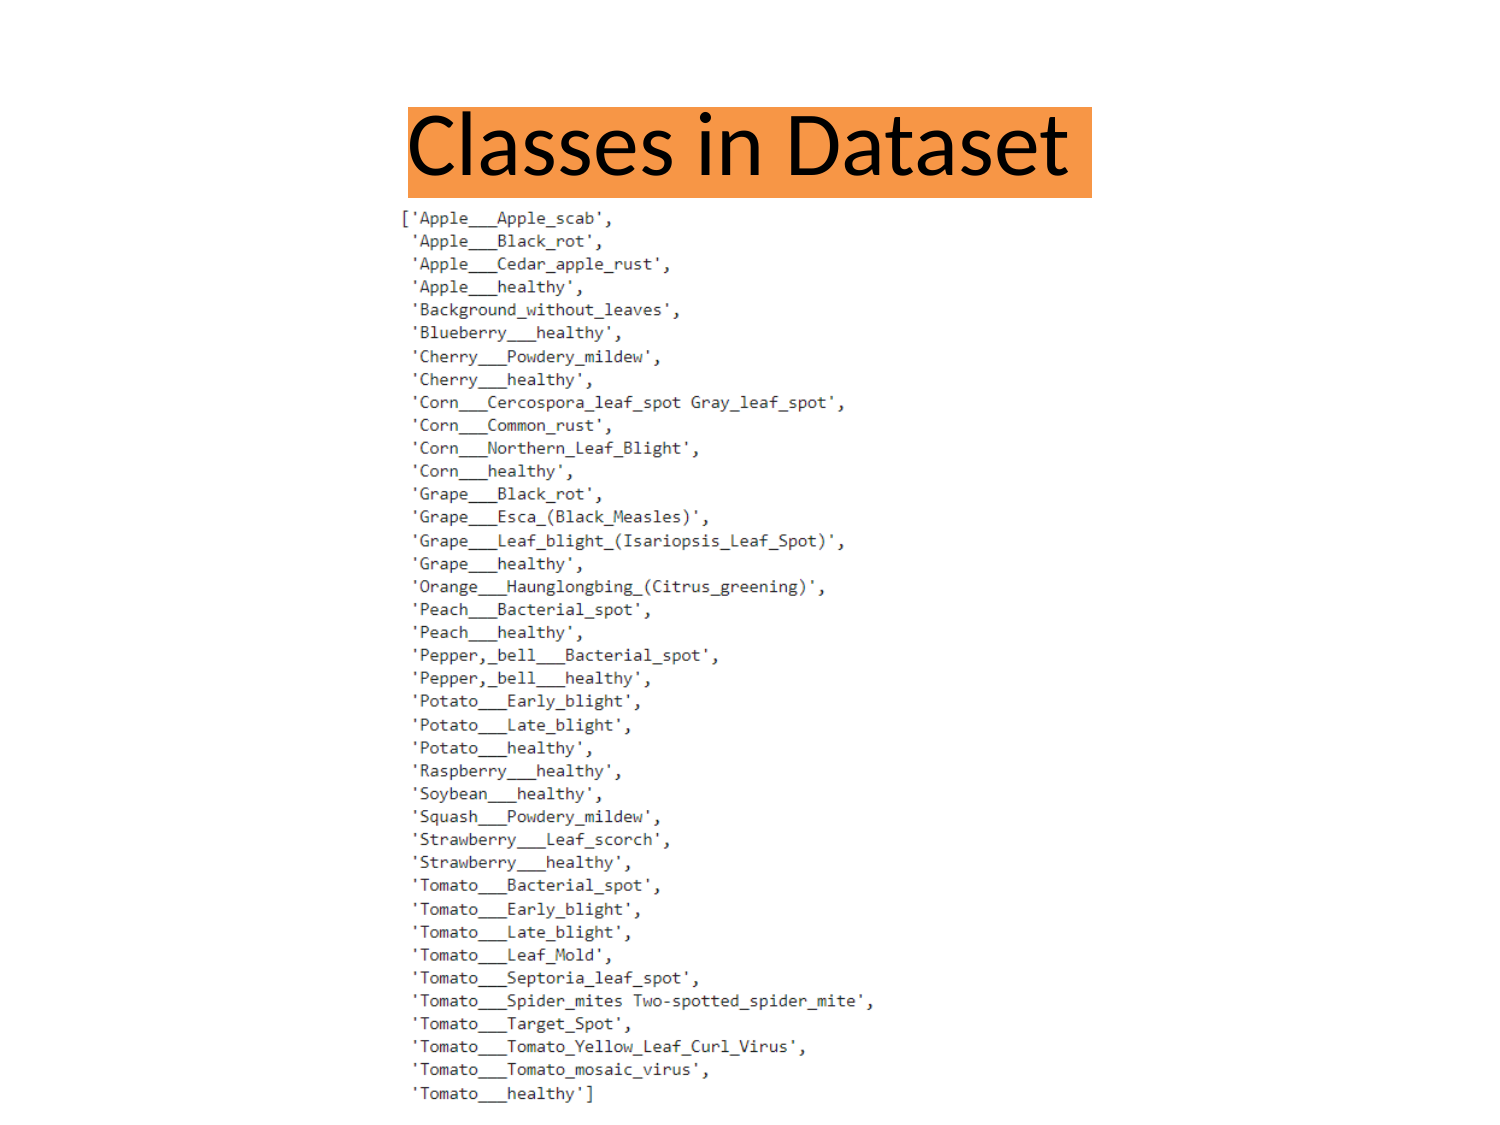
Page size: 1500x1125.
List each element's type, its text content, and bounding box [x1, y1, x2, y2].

picture [399, 201, 876, 1110]
title Classes in Dataset [75, 45, 1425, 233]
